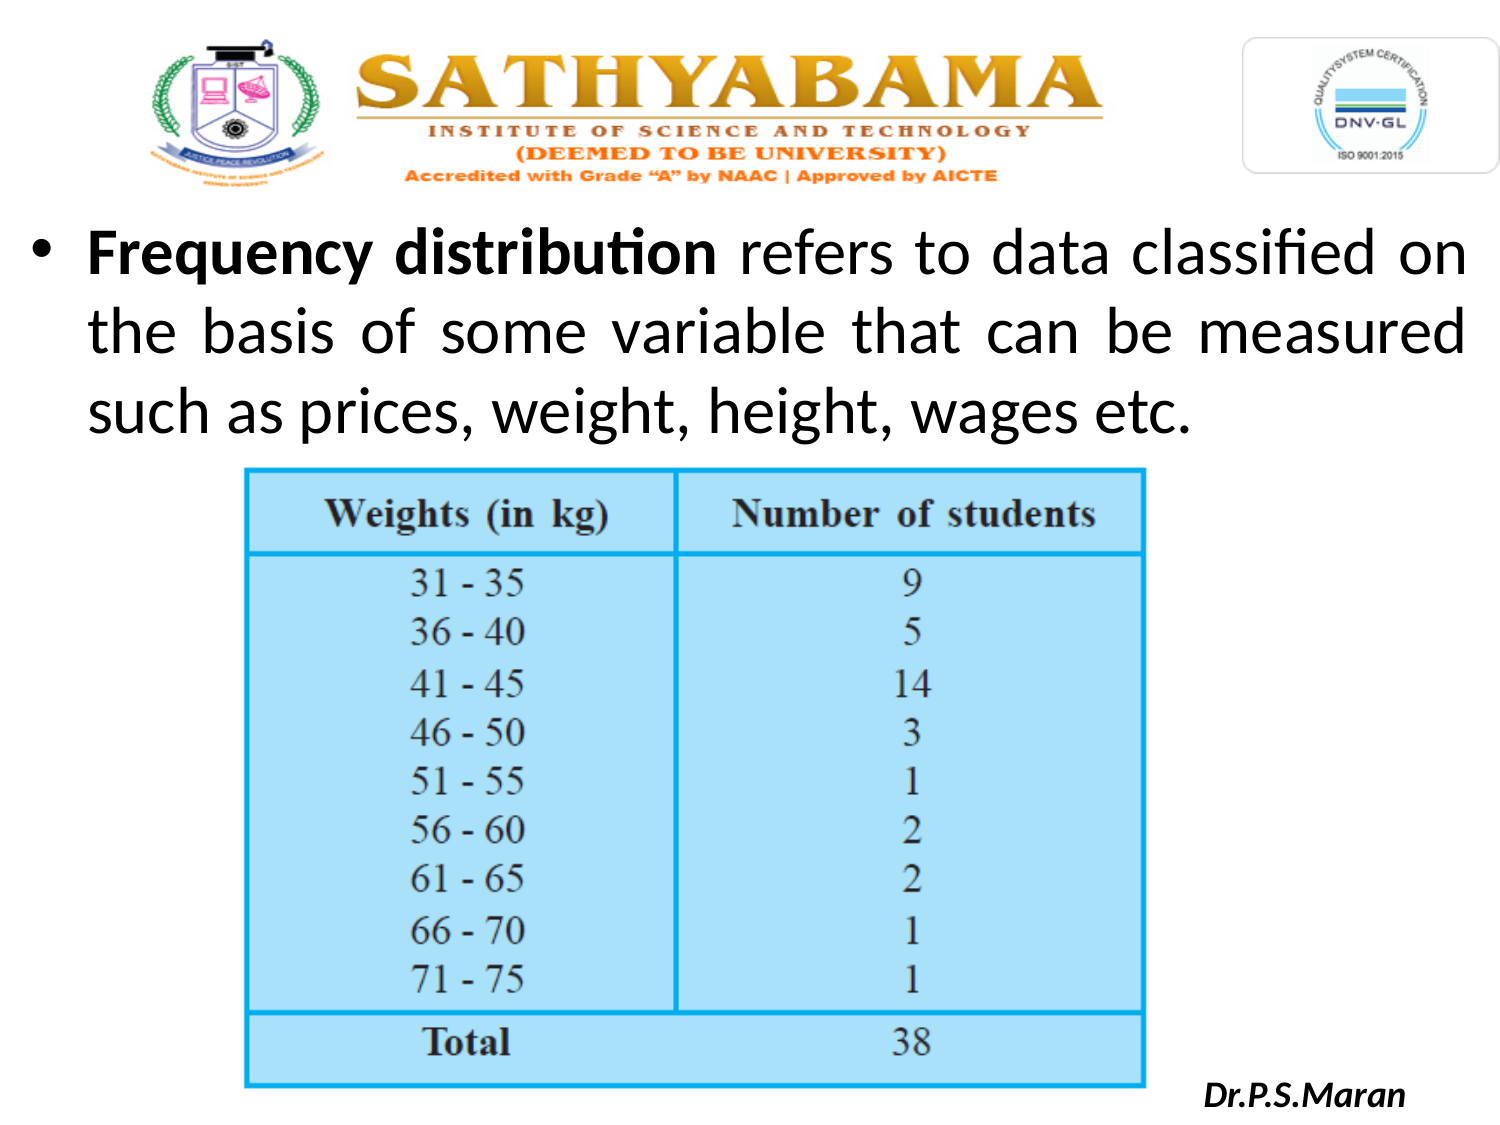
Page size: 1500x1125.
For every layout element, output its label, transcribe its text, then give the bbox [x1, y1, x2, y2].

text_box Frequency distribution refers to data classified on the basis of some variable that can be measured such as prices, weight, height, wages etc. [16, 200, 1484, 463]
picture [137, 37, 1238, 188]
picture [1242, 37, 1500, 174]
picture [237, 462, 1165, 1096]
